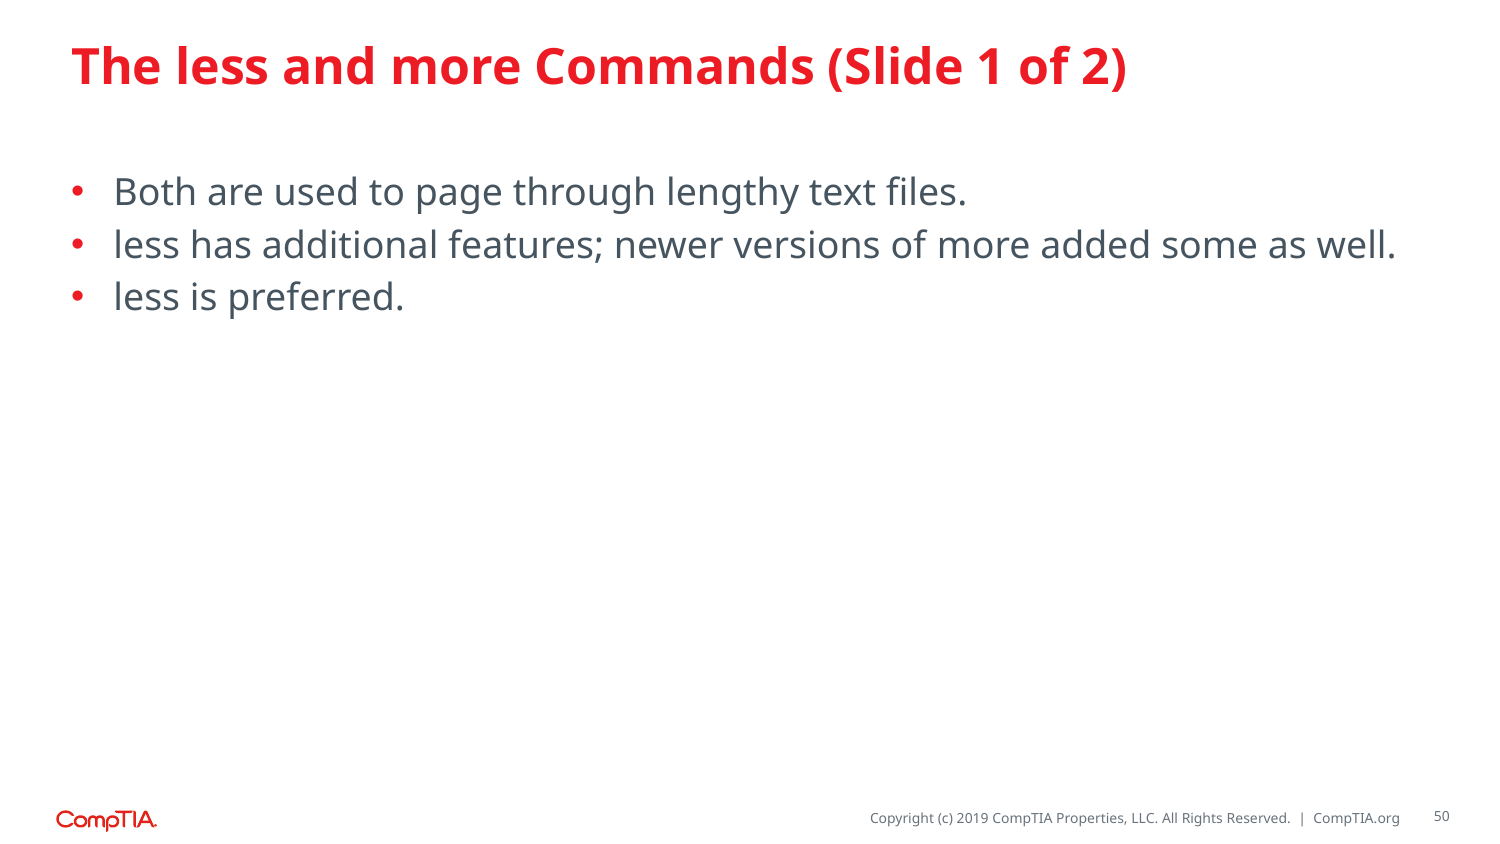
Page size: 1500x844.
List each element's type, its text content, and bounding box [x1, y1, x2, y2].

slide_number 50 [1407, 800, 1450, 835]
list Both are used to page through lengthy text files. less has additional features; newer versions of more added some as well. less is preferred. [56, 160, 1444, 746]
title The less and more Commands (Slide 1 of 2) [56, 12, 1444, 117]
